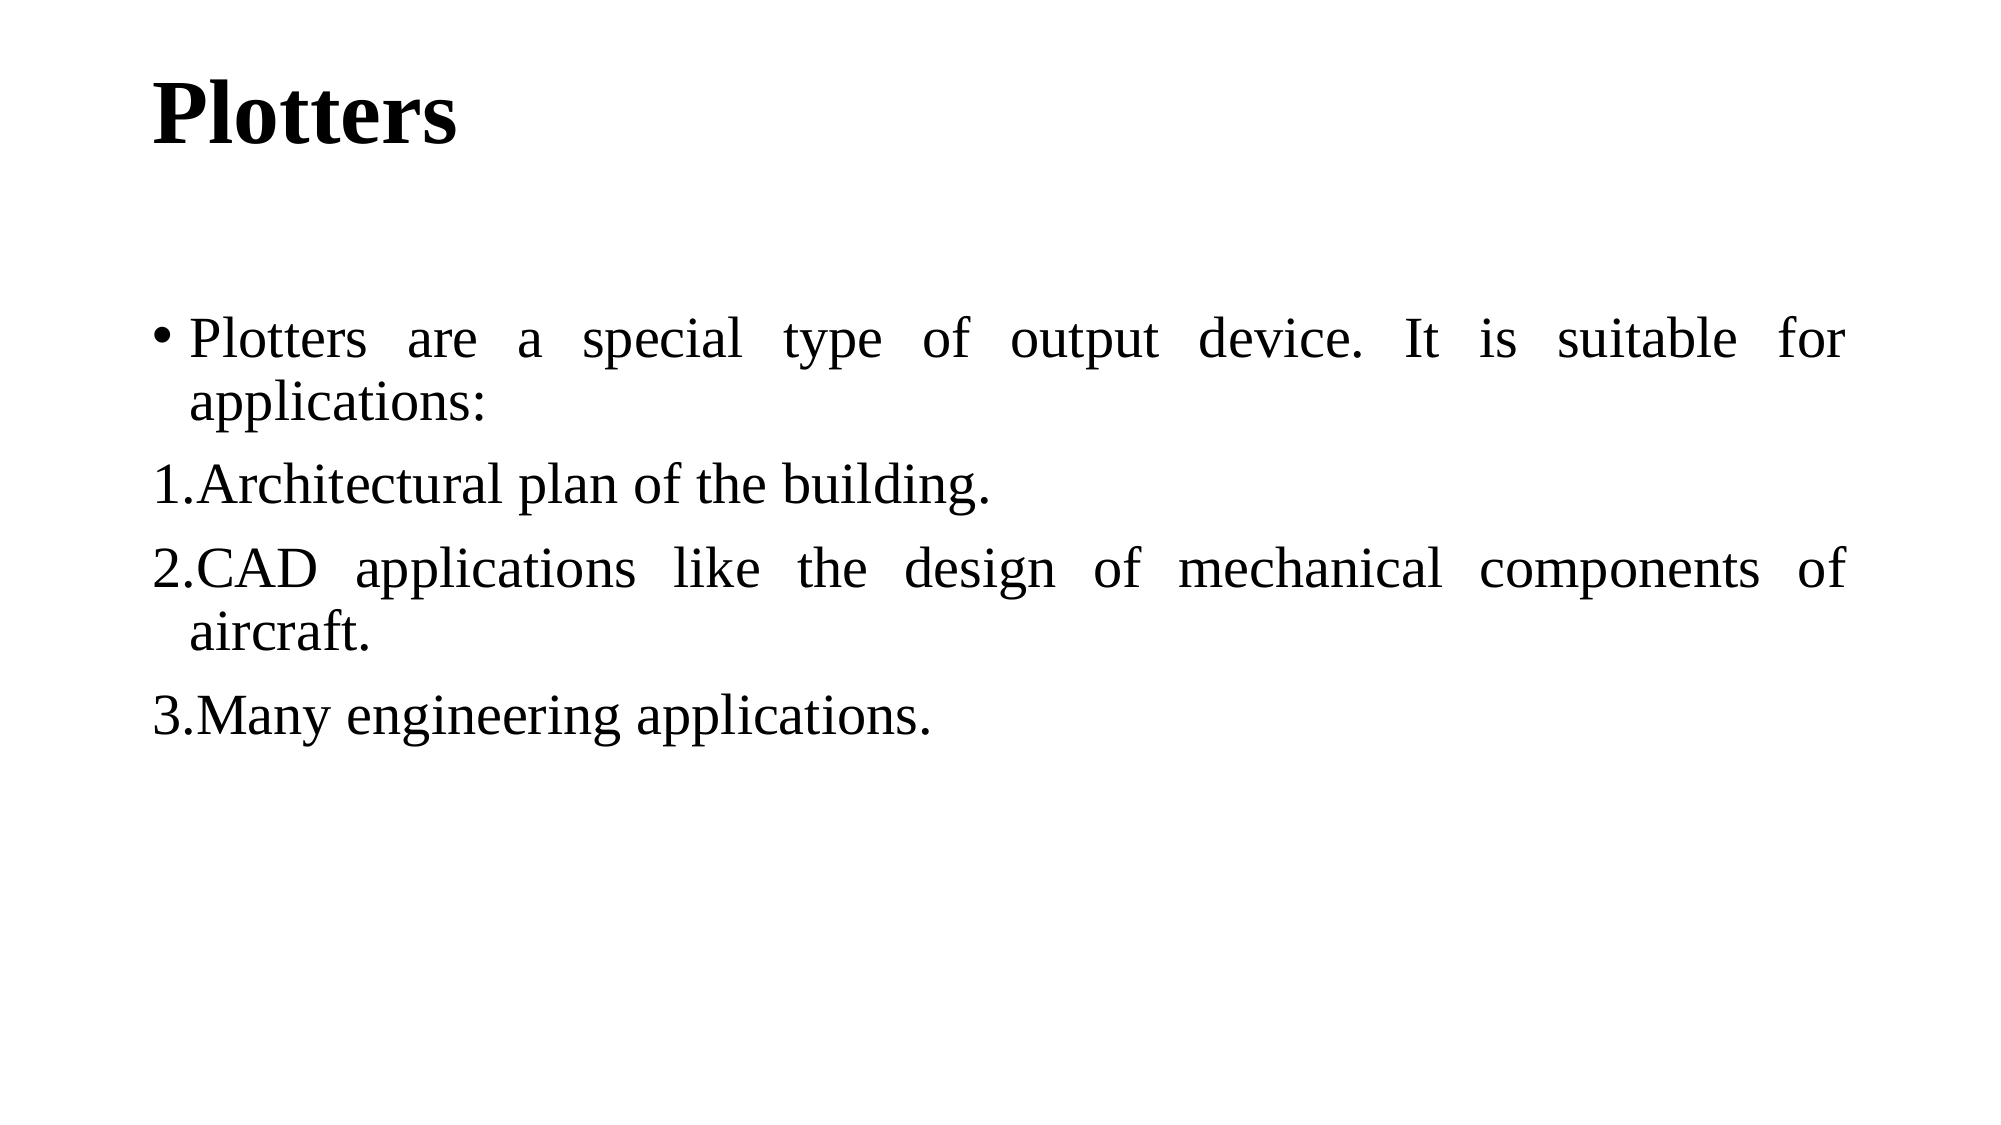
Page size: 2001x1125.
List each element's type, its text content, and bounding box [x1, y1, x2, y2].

list Plotters are a special type of output device. It is suitable for applications: Architectural plan of the building. CAD applications like the design of mechanical components of aircraft. Many engineering applications. [137, 299, 1863, 1014]
title Plotters [137, 59, 1863, 278]
